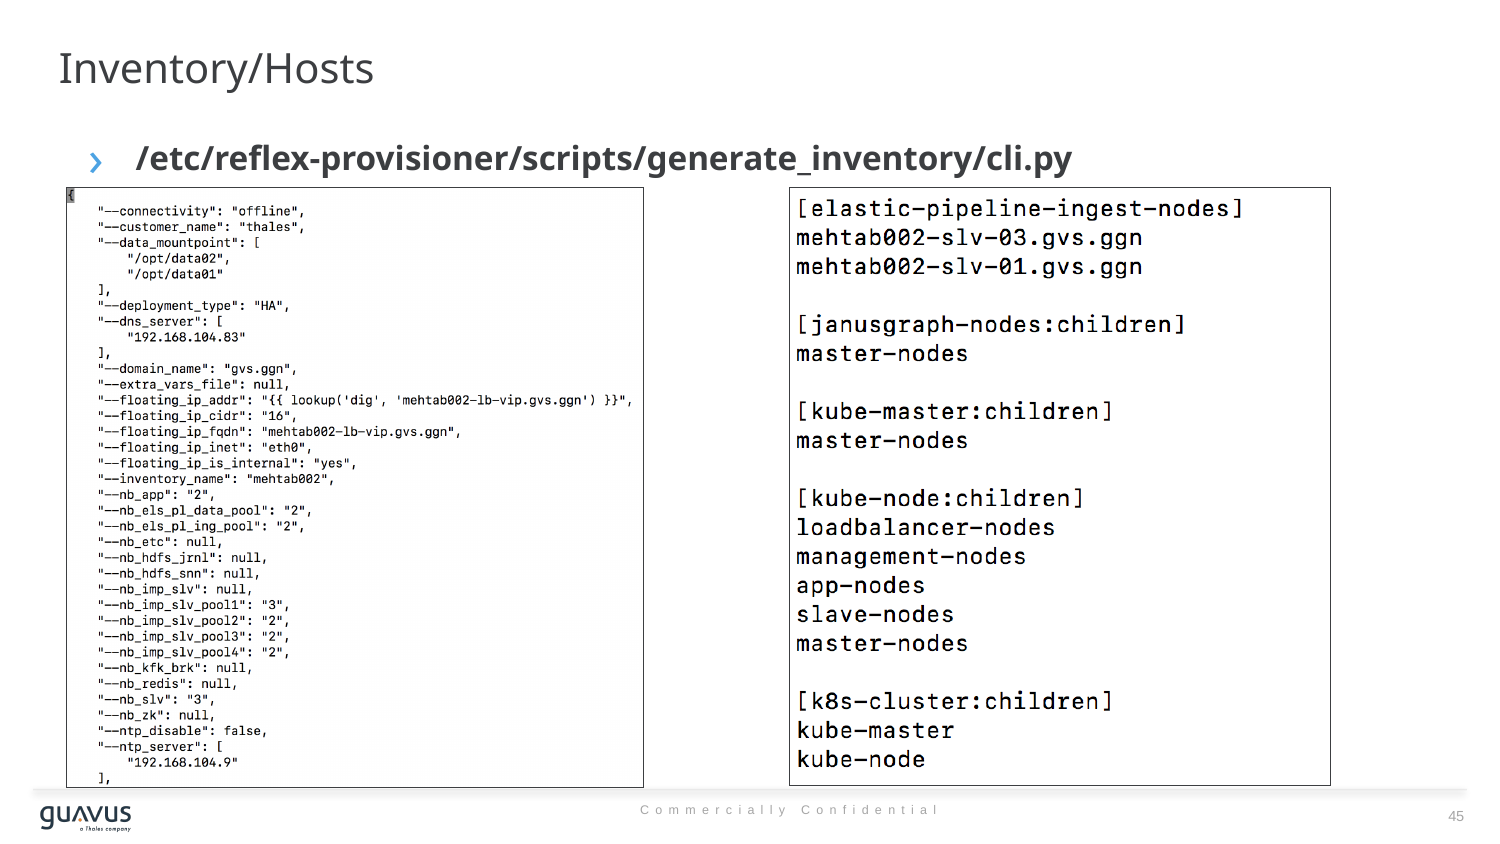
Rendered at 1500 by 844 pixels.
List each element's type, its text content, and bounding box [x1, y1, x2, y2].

title Inventory/Hosts [43, 10, 1467, 130]
picture [27, 796, 146, 841]
list /etc/reflex-provisioner/scripts/generate_inventory/cli.py [44, 129, 1444, 740]
picture [65, 187, 644, 788]
picture [789, 187, 1332, 786]
